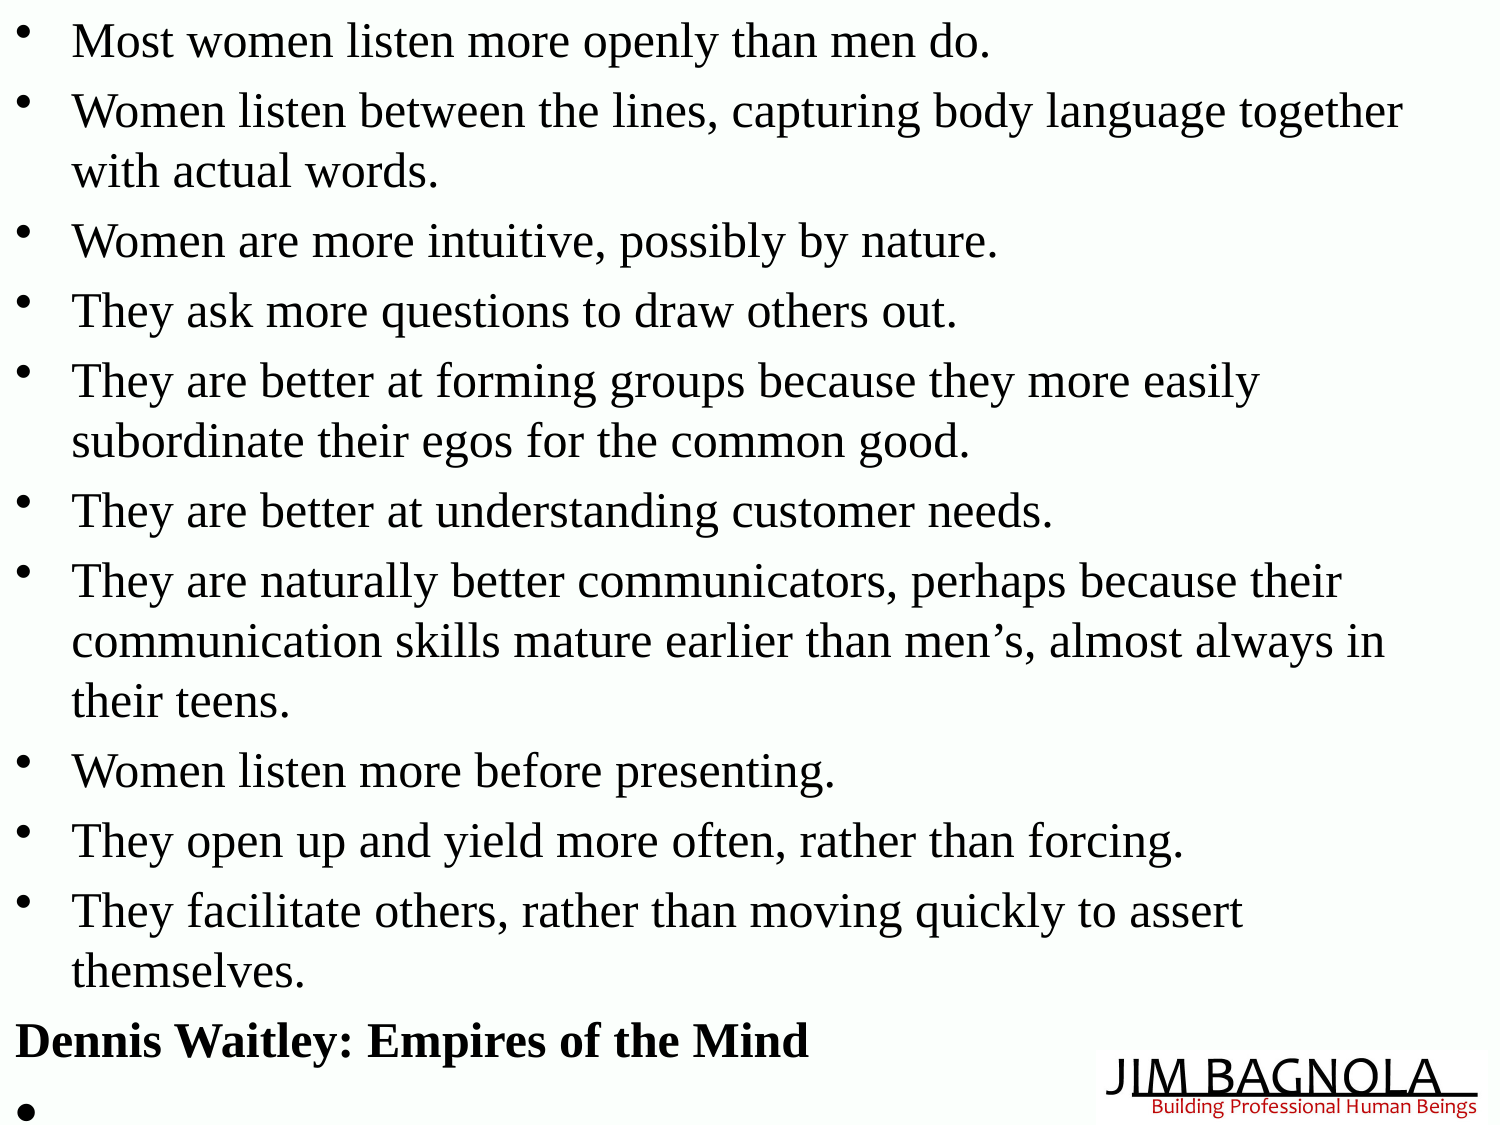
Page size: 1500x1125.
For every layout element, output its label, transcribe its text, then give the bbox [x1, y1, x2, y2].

picture [1096, 1050, 1488, 1125]
list Most women listen more openly than men do. Women listen between the lines, capturing body language together with actual words. Women are more intuitive, possibly by nature. They ask more questions to draw others out. They are better at forming groups because they more easily subordinate their egos for the common good. They are better at understanding customer needs. They are naturally better communicators, perhaps because their communication skills mature earlier than men’s, almost always in their teens. Women listen more before presenting. They open up and yield more often, rather than forcing. They facilitate others, rather than moving quickly to assert themselves. Dennis Waitley: Empires of the Mind [0, 0, 1500, 1125]
